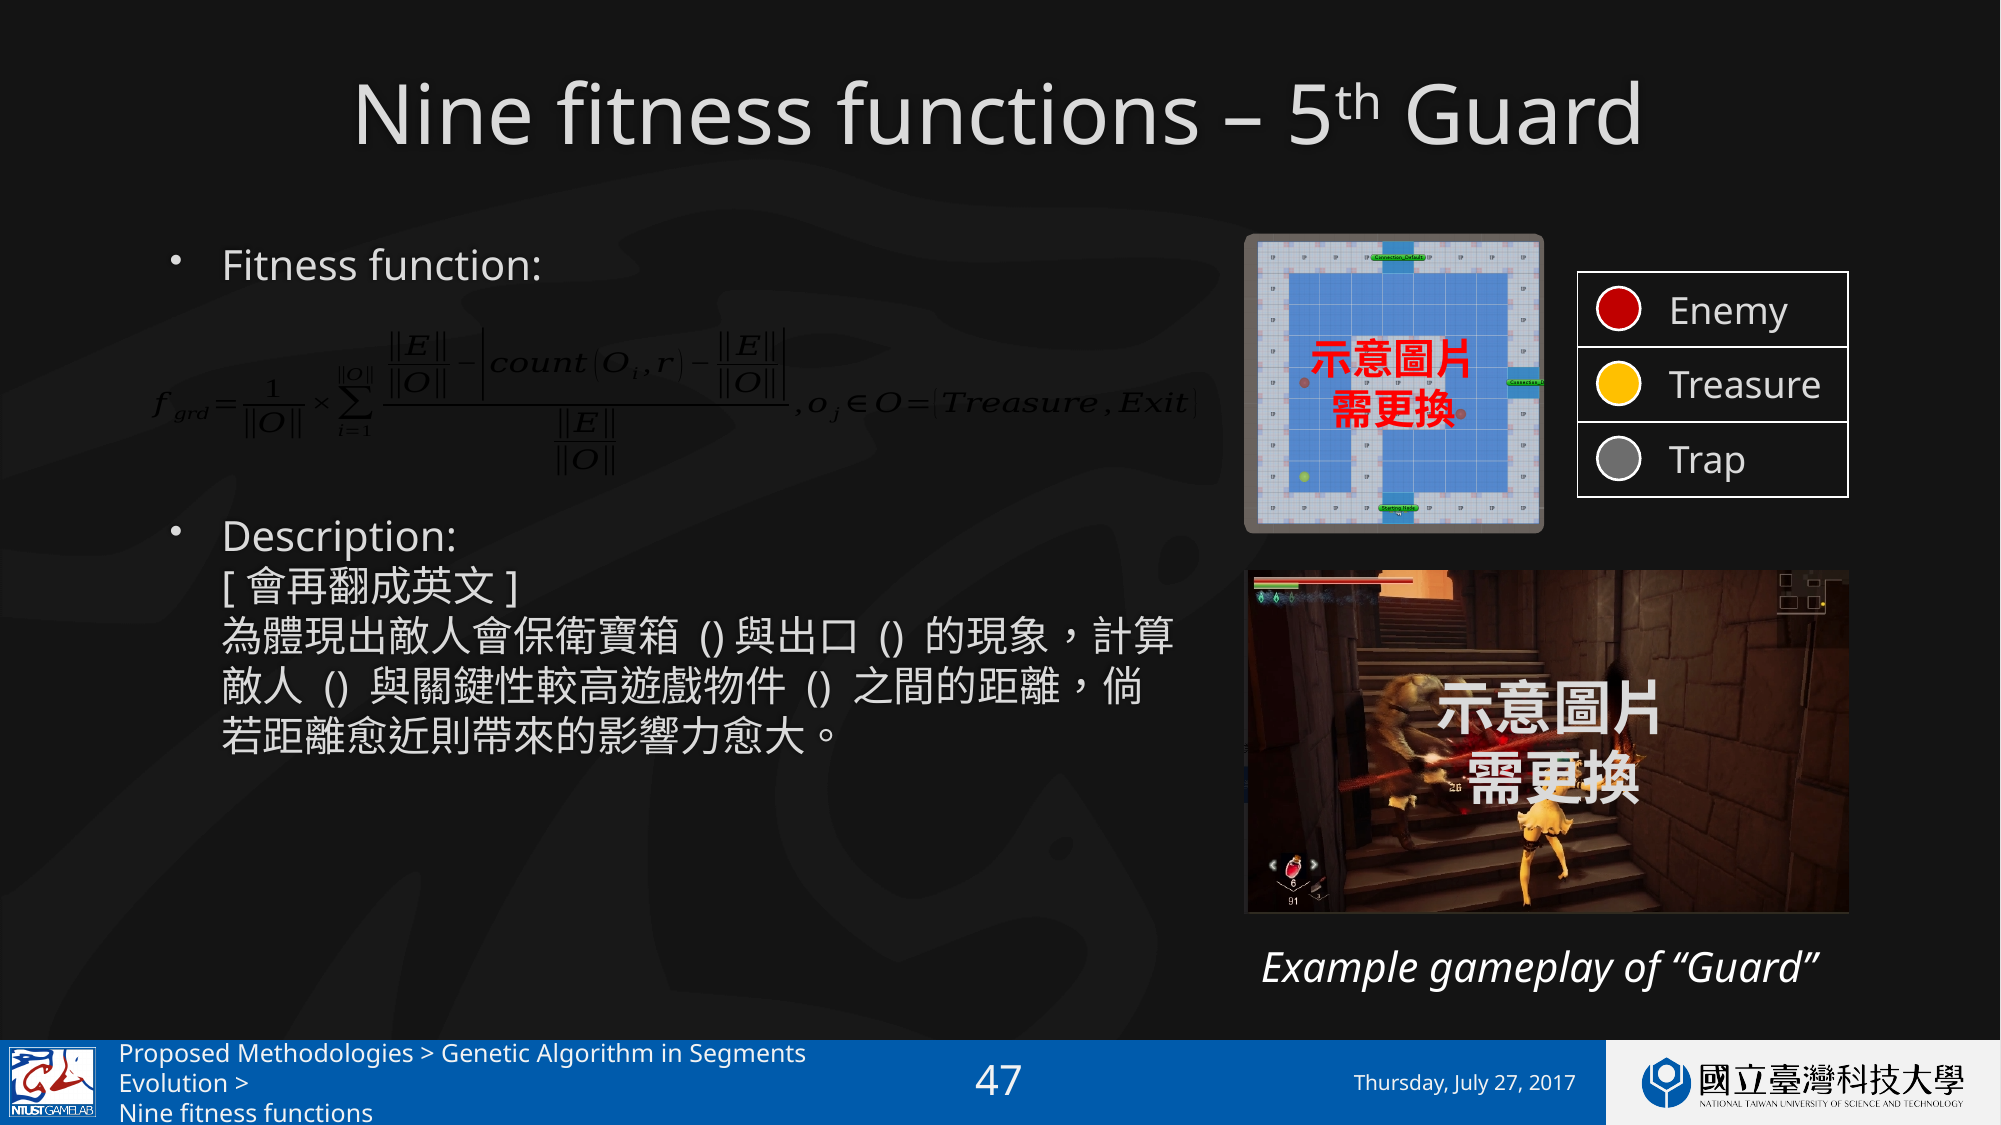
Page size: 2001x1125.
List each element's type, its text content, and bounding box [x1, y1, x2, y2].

table_cell Treasure [1654, 348, 1847, 421]
footer Proposed Methodologies > Genetic Algorithm in Segments Evolution > Nine fitness functions [103, 1052, 918, 1113]
title Nine fitness functions – 5th Guard [149, 44, 1849, 179]
text_box [1595, 285, 1642, 332]
table_header Enemy [1654, 273, 1847, 346]
table_cell Trap [1654, 423, 1847, 496]
table_cell [1578, 423, 1654, 496]
text_box Example gameplay of “Guard” [1181, 933, 1897, 999]
slide_number 47 [937, 1052, 1061, 1113]
picture [0, 0, 2000, 1125]
picture [9, 1047, 96, 1117]
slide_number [1081, 1052, 1591, 1113]
table_header [1578, 273, 1654, 346]
table_cell [1578, 348, 1654, 421]
text_box [1595, 360, 1642, 407]
text_box [1595, 435, 1642, 482]
